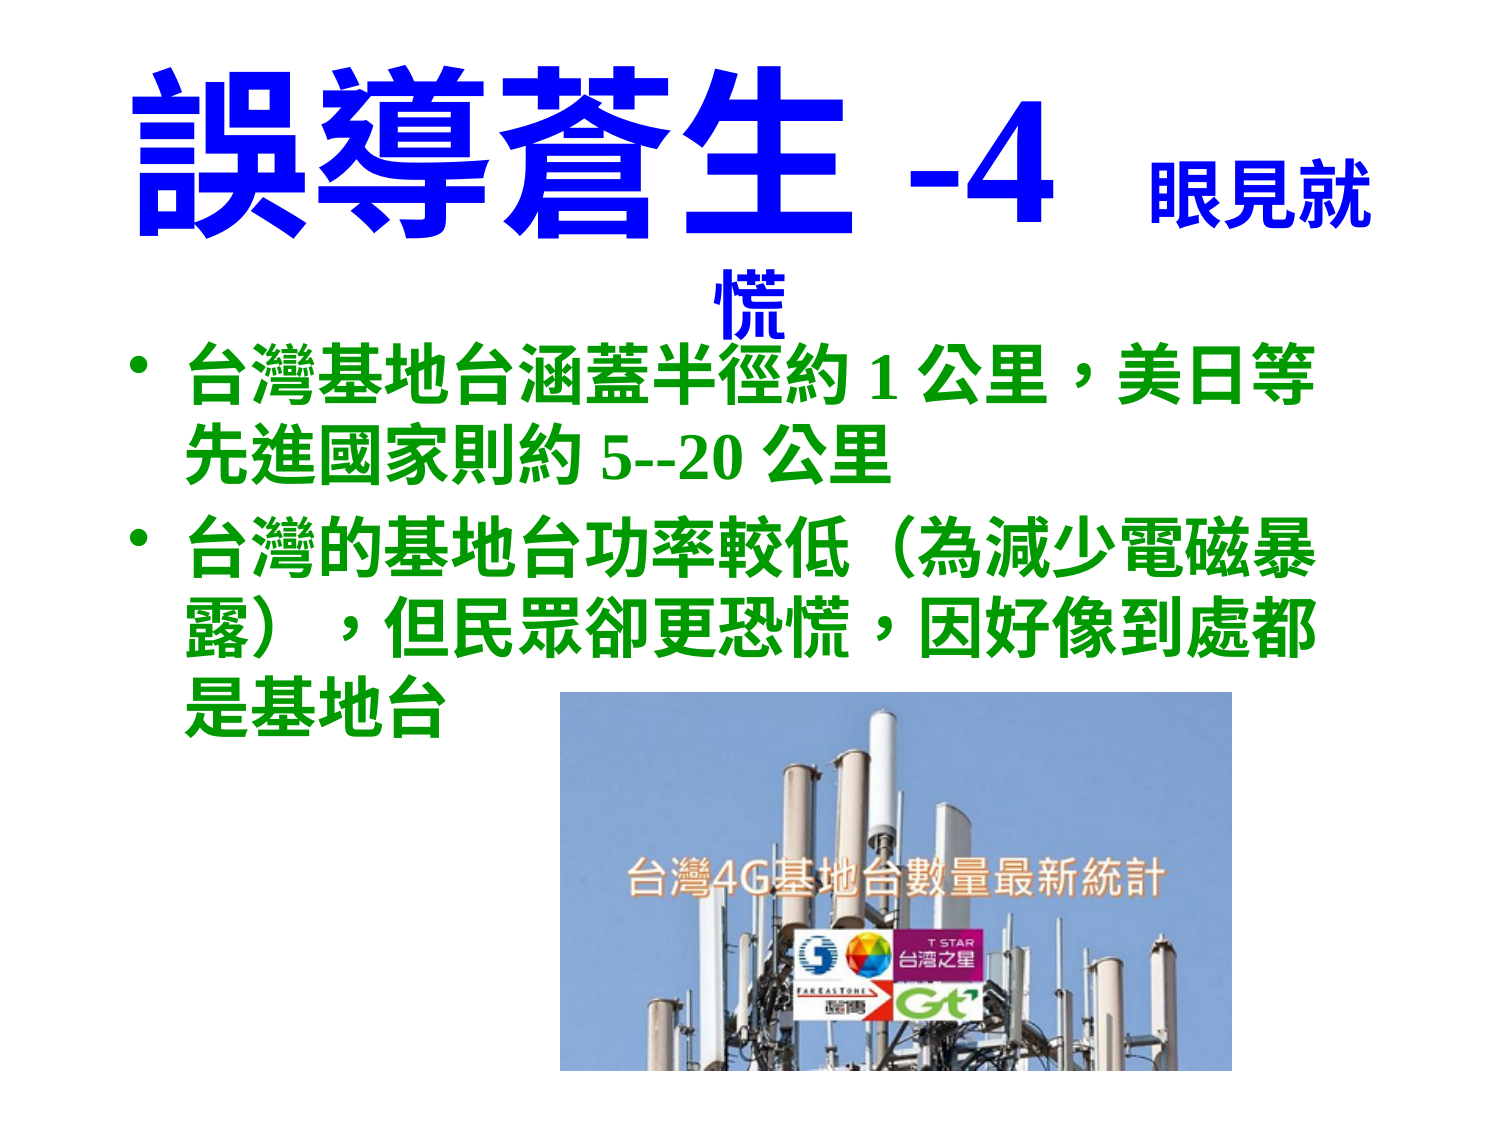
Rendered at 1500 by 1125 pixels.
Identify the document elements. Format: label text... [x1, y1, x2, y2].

list 台灣基地台涵蓋半徑約1公里，美日等先進國家則約5--20公里 台灣的基地台功率較低（為減少電磁暴露），但民眾卻更恐慌，因好像到處都是基地台 [112, 324, 1388, 1000]
picture [560, 691, 1232, 1072]
title 誤導蒼生-4 眼見就慌 [112, 99, 1388, 288]
